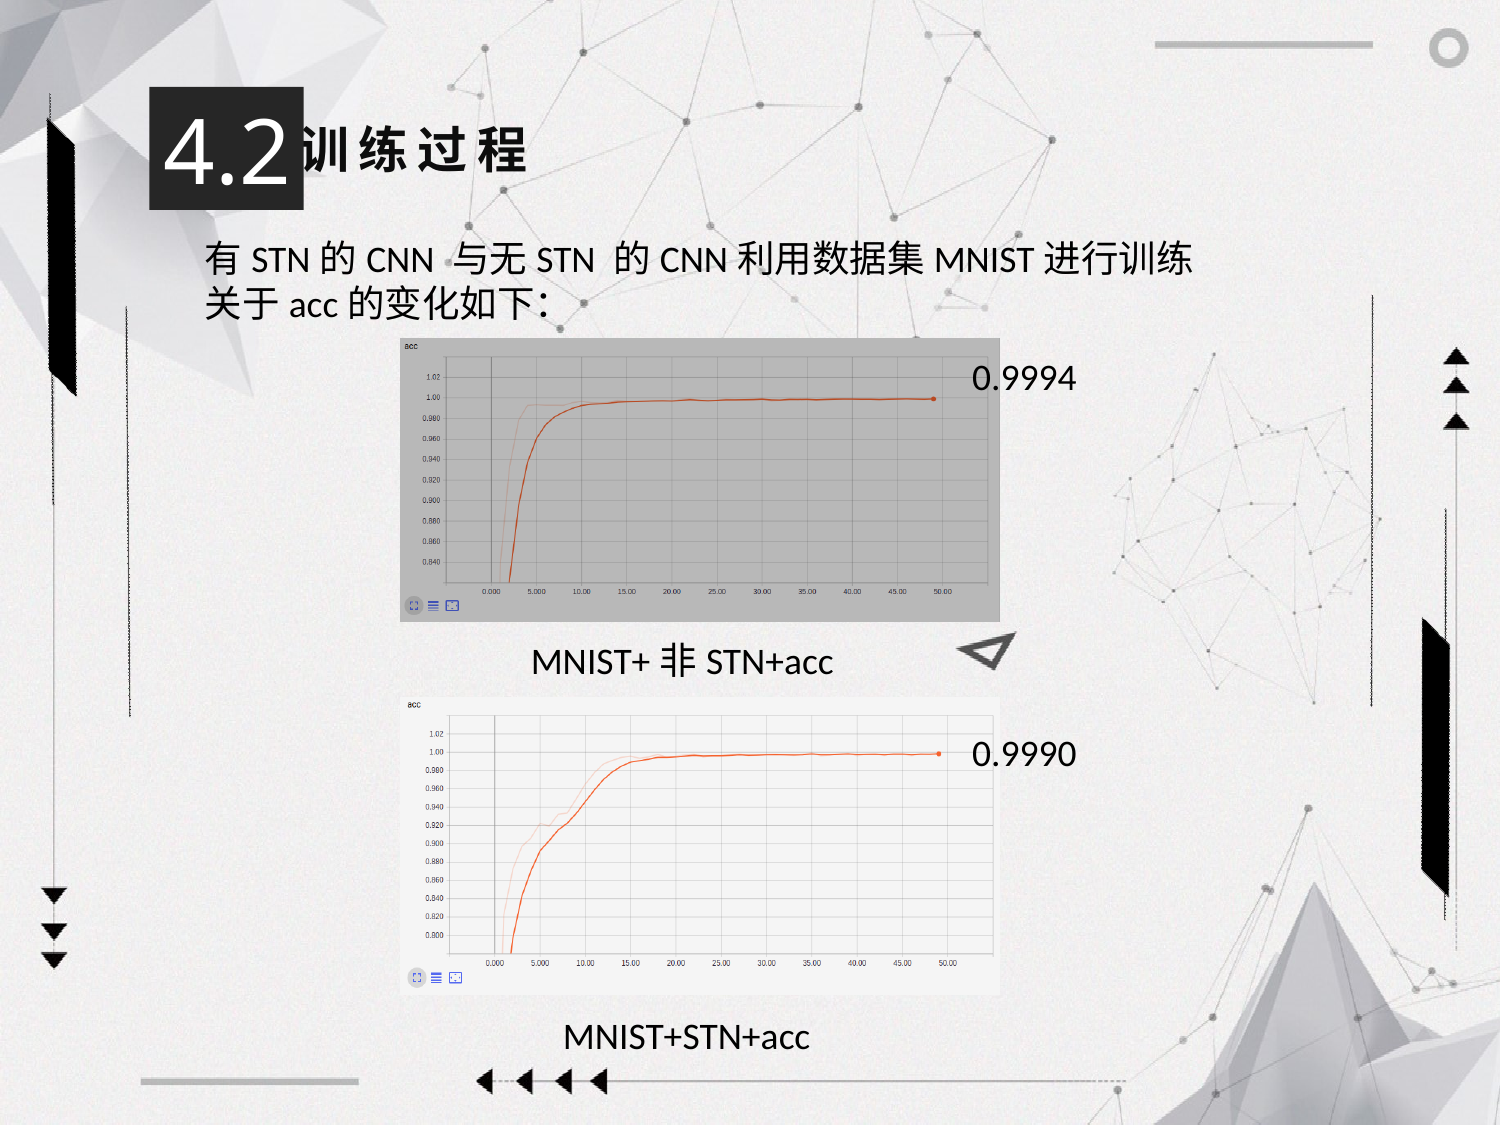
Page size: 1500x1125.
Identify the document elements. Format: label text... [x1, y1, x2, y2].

text_box 0.9990 [1005, 721, 1102, 782]
text_box 训练过程 [304, 111, 565, 186]
text_box 4.2 [149, 86, 304, 125]
text_box MNIST+非STN+acc [516, 629, 885, 690]
picture [0, 0, 1500, 1125]
text_box 有STN的CNN 与无STN 的CNN利用数据集MNIST进行训练 关于acc的变化如下： [370, 227, 1262, 333]
text_box 0.9994 [1005, 346, 1102, 406]
text_box MNIST+STN+acc [548, 1004, 861, 1065]
